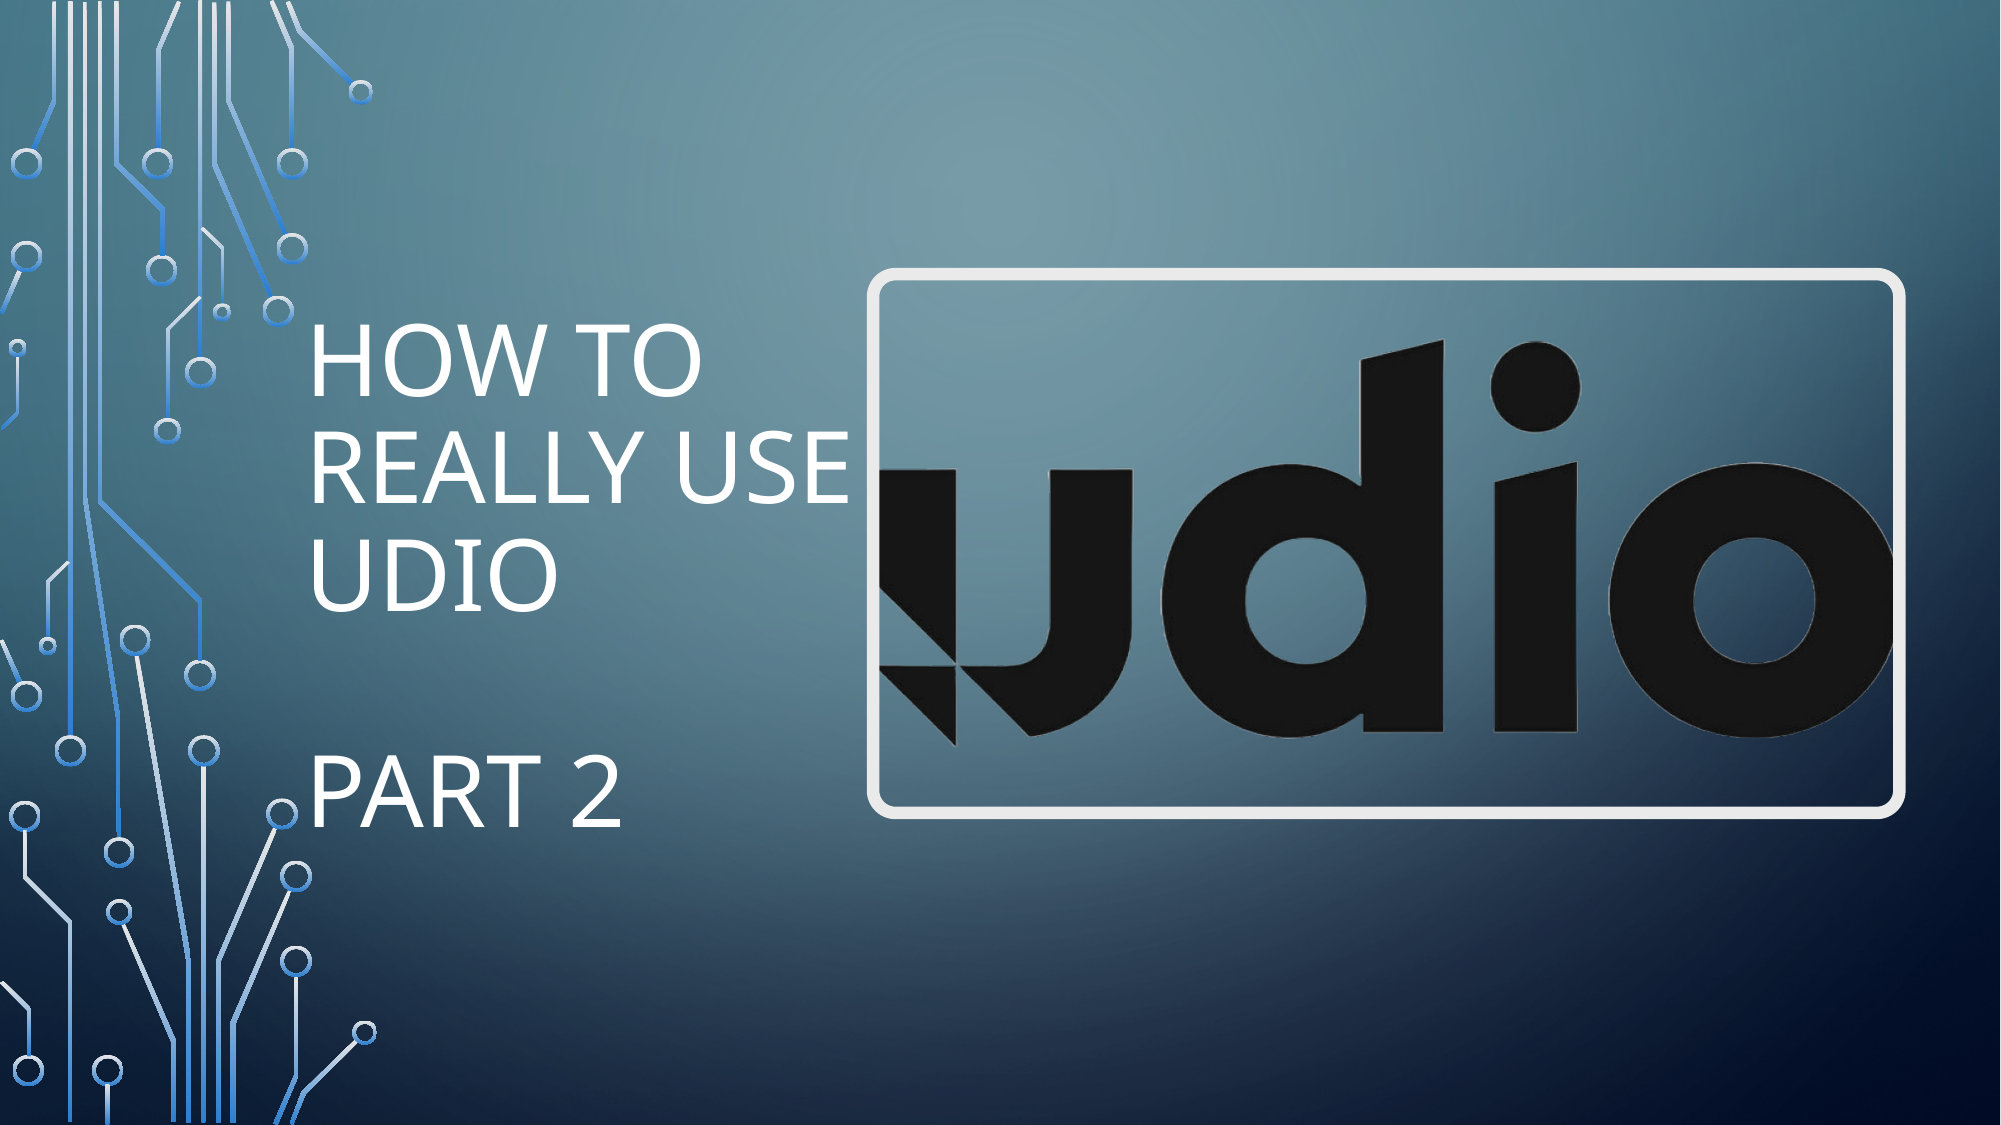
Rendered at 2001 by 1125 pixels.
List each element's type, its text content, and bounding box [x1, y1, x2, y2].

picture [872, 273, 1900, 814]
title How to Really use Udio Part 2 [290, 268, 1733, 857]
